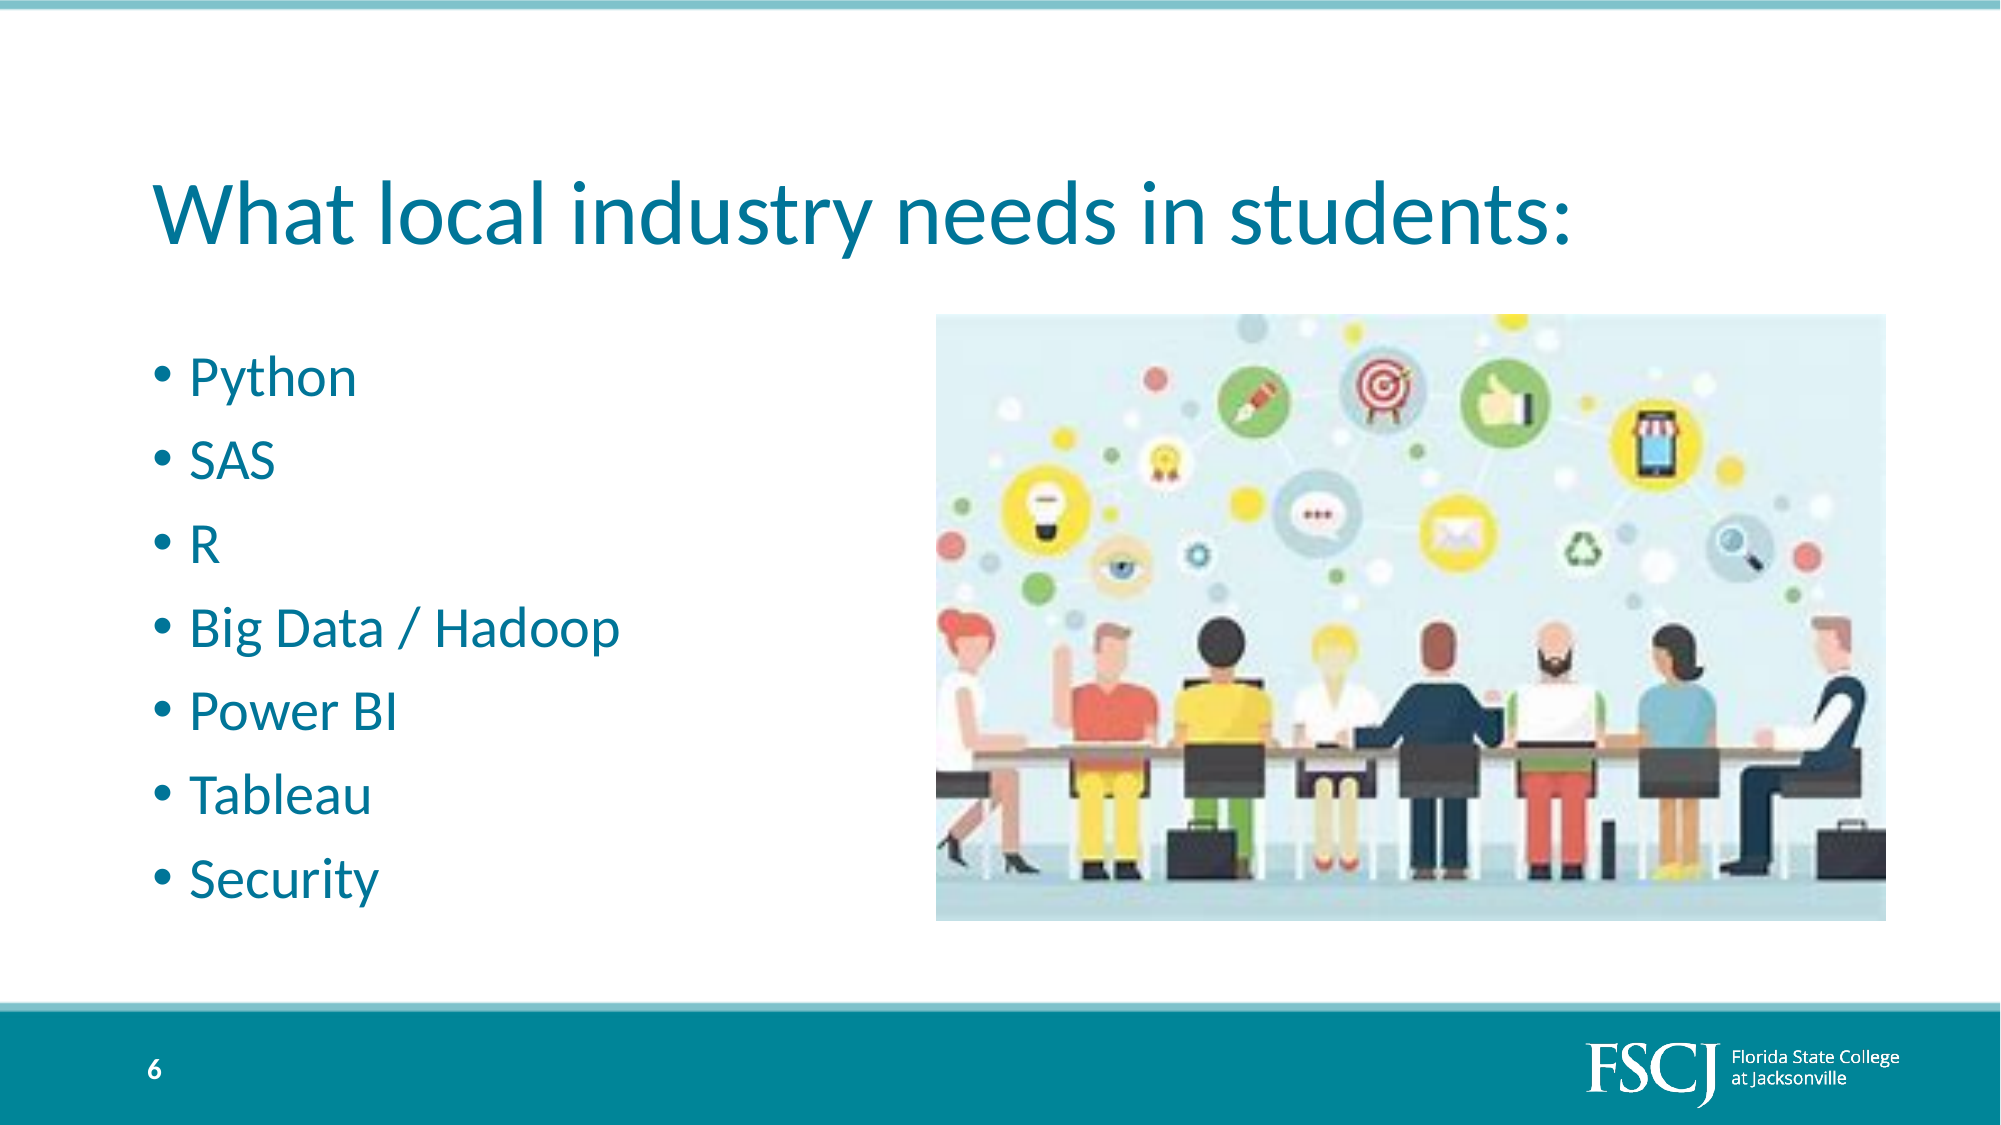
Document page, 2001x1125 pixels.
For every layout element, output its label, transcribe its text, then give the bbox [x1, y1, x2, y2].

title What local industry needs in students: [137, 106, 1863, 324]
picture [0, 0, 2001, 1125]
list Python SAS R Big Data / Hadoop Power BI Tableau Security [137, 338, 1863, 960]
